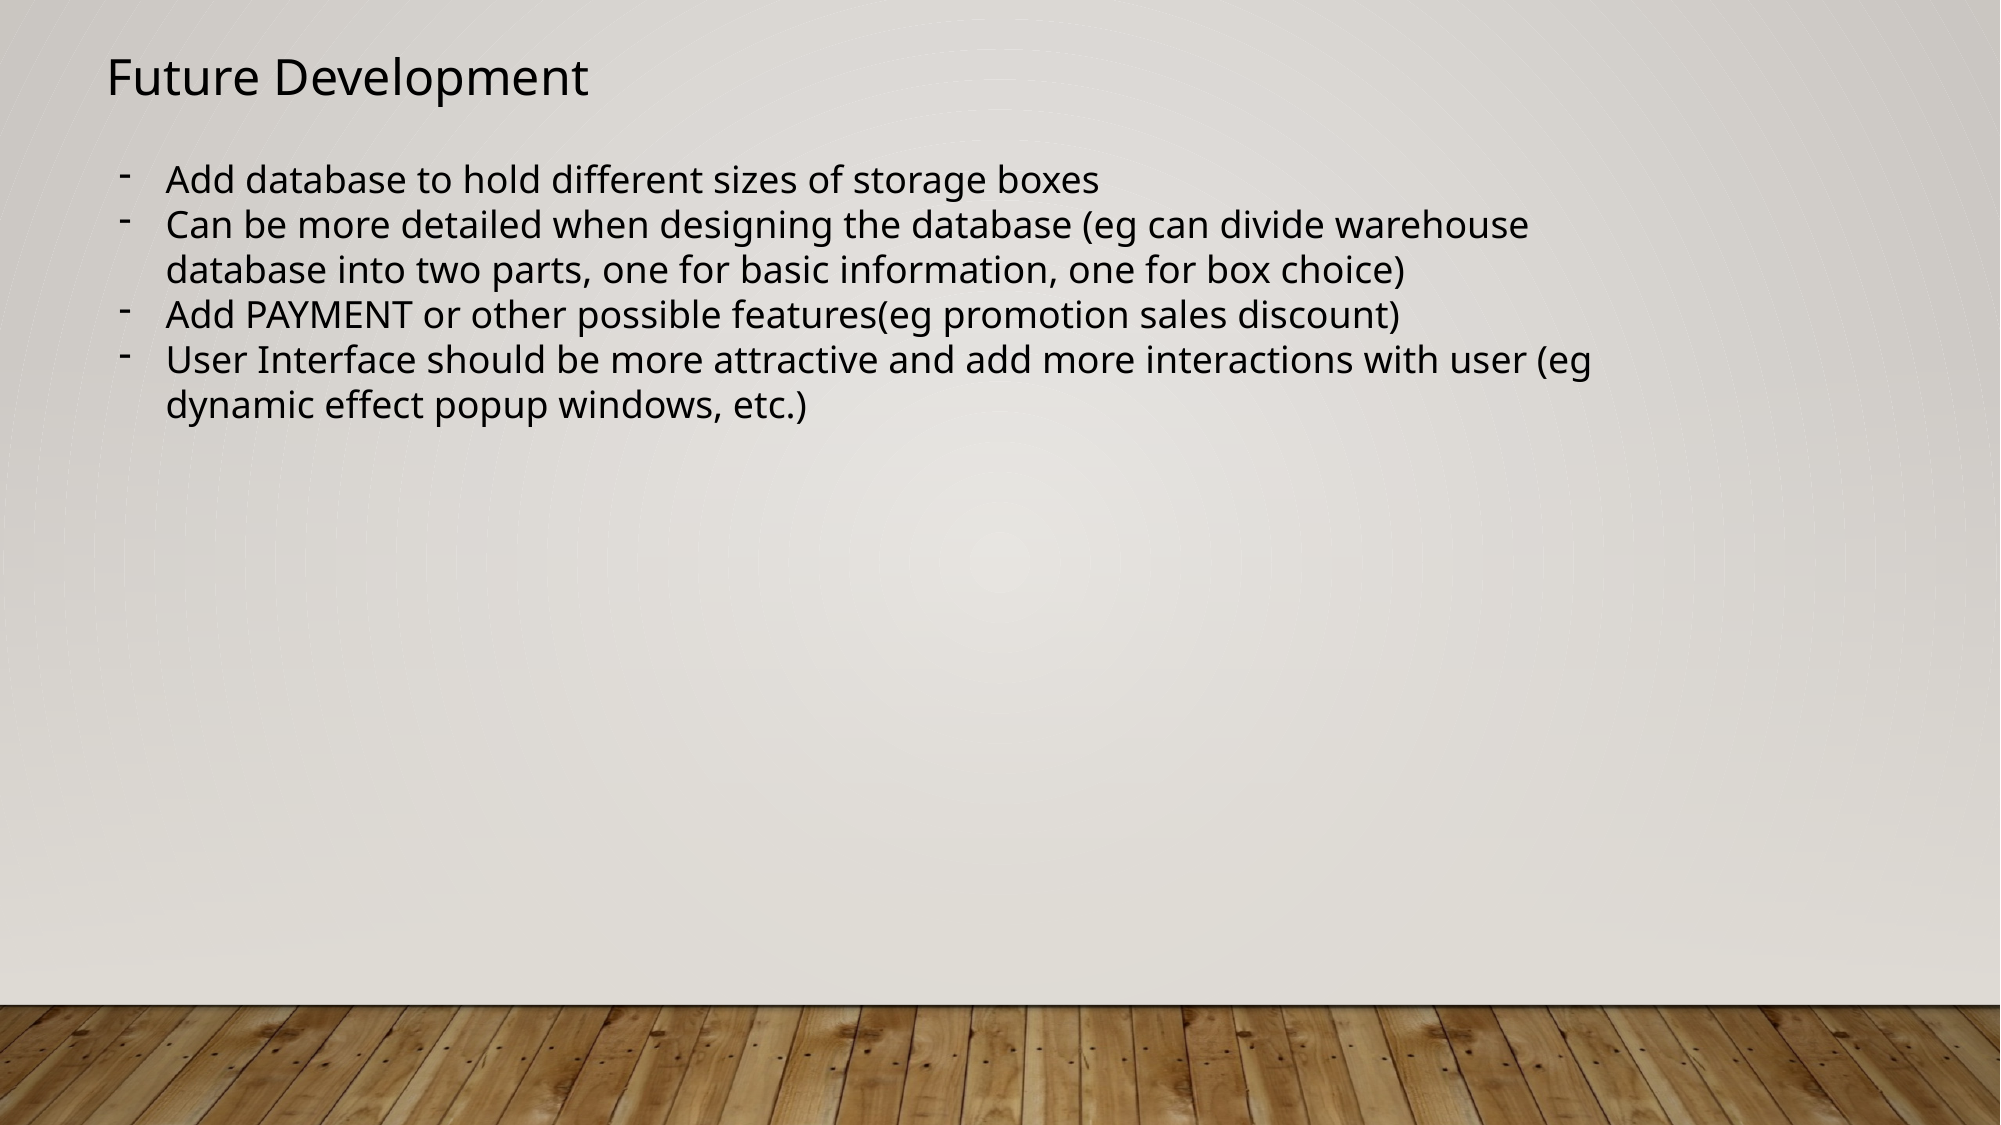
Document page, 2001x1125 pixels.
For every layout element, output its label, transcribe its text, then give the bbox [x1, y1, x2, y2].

text_box Add database to hold different sizes of storage boxes Can be more detailed when designing the database (eg can divide warehouse database into two parts, one for basic information, one for box choice) Add PAYMENT or other possible features(eg promotion sales discount) User Interface should be more attractive and add more interactions with user (eg dynamic effect popup windows, etc.) [104, 148, 1614, 659]
picture [0, 1005, 2000, 1125]
text_box Future Development [91, 38, 1094, 114]
